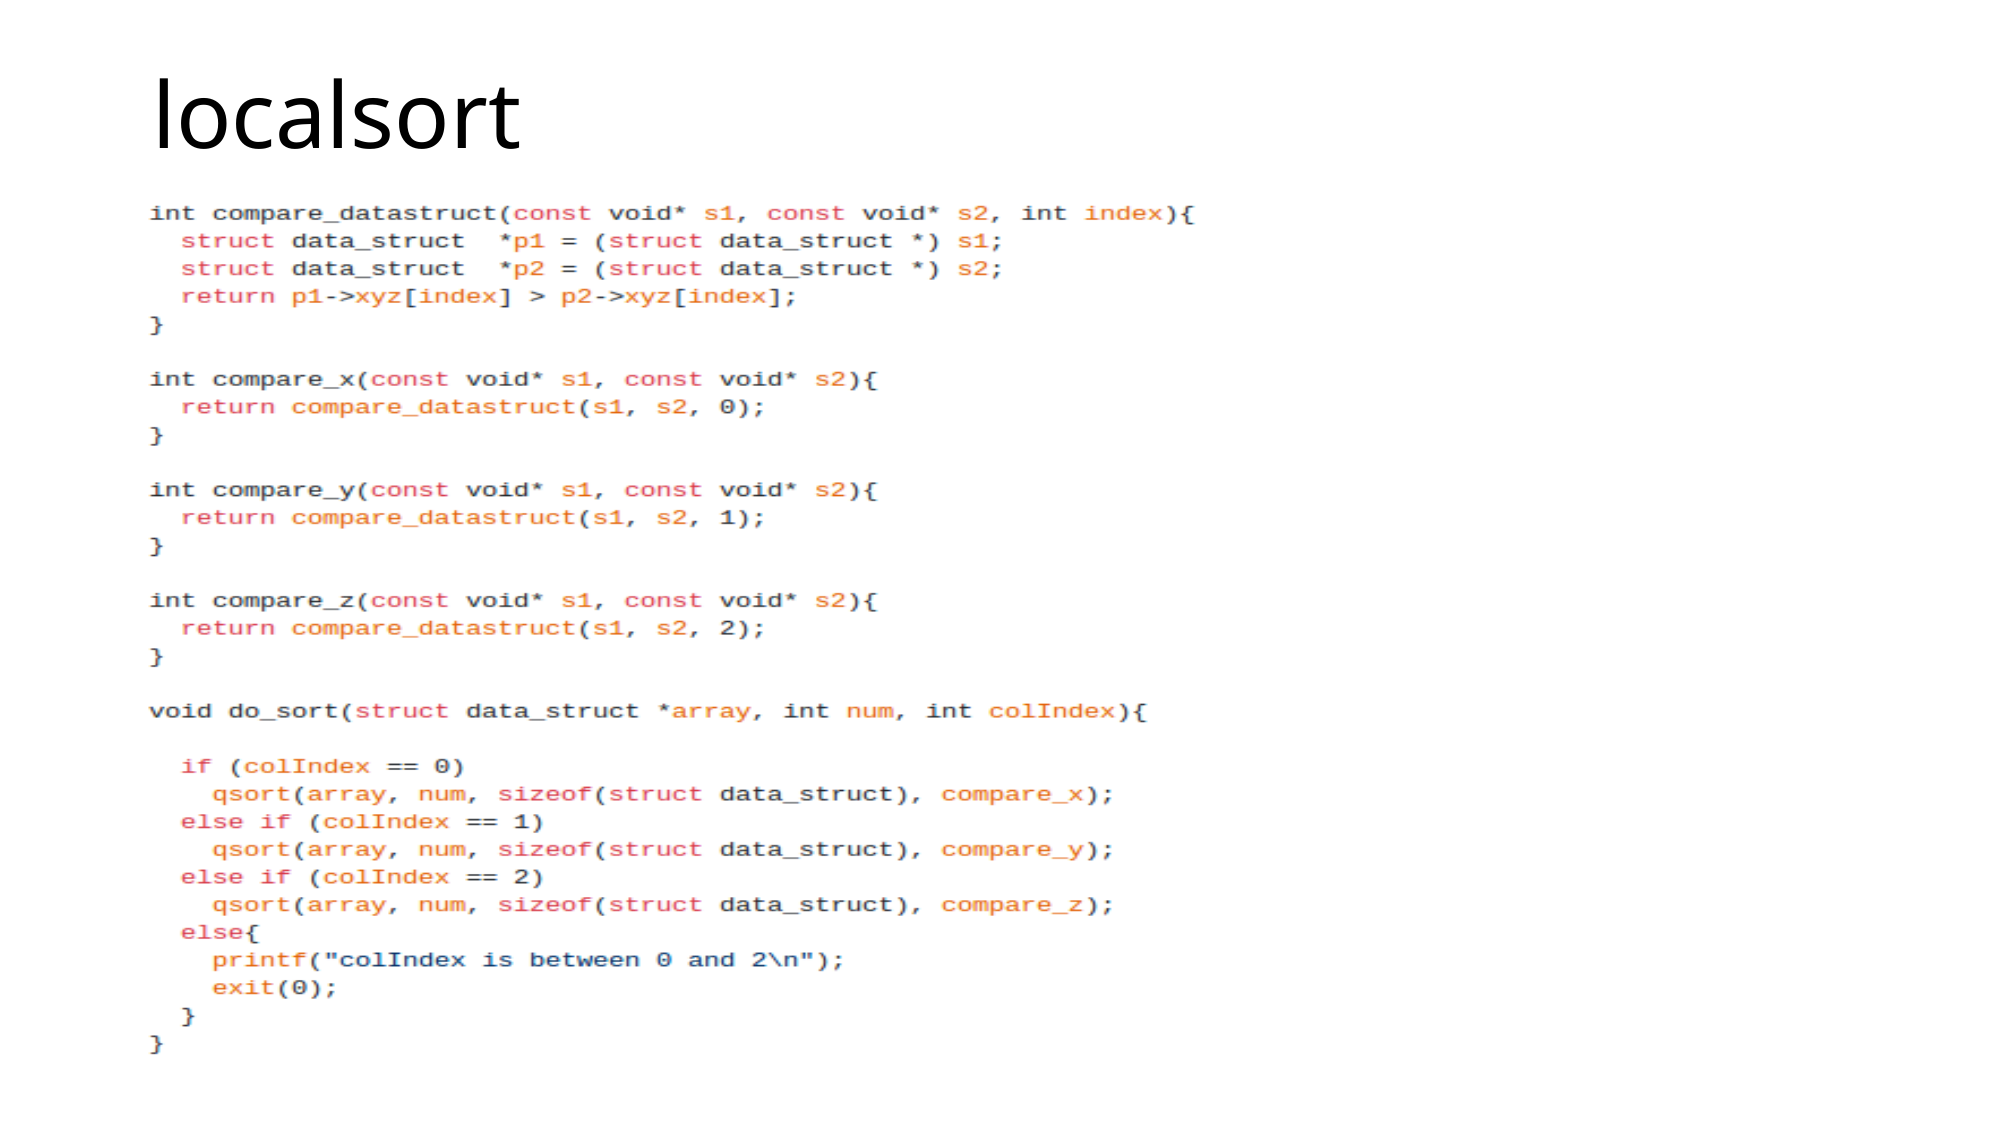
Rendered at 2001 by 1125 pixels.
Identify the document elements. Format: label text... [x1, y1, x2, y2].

title localsort [137, 59, 1863, 278]
picture [138, 197, 1209, 1065]
